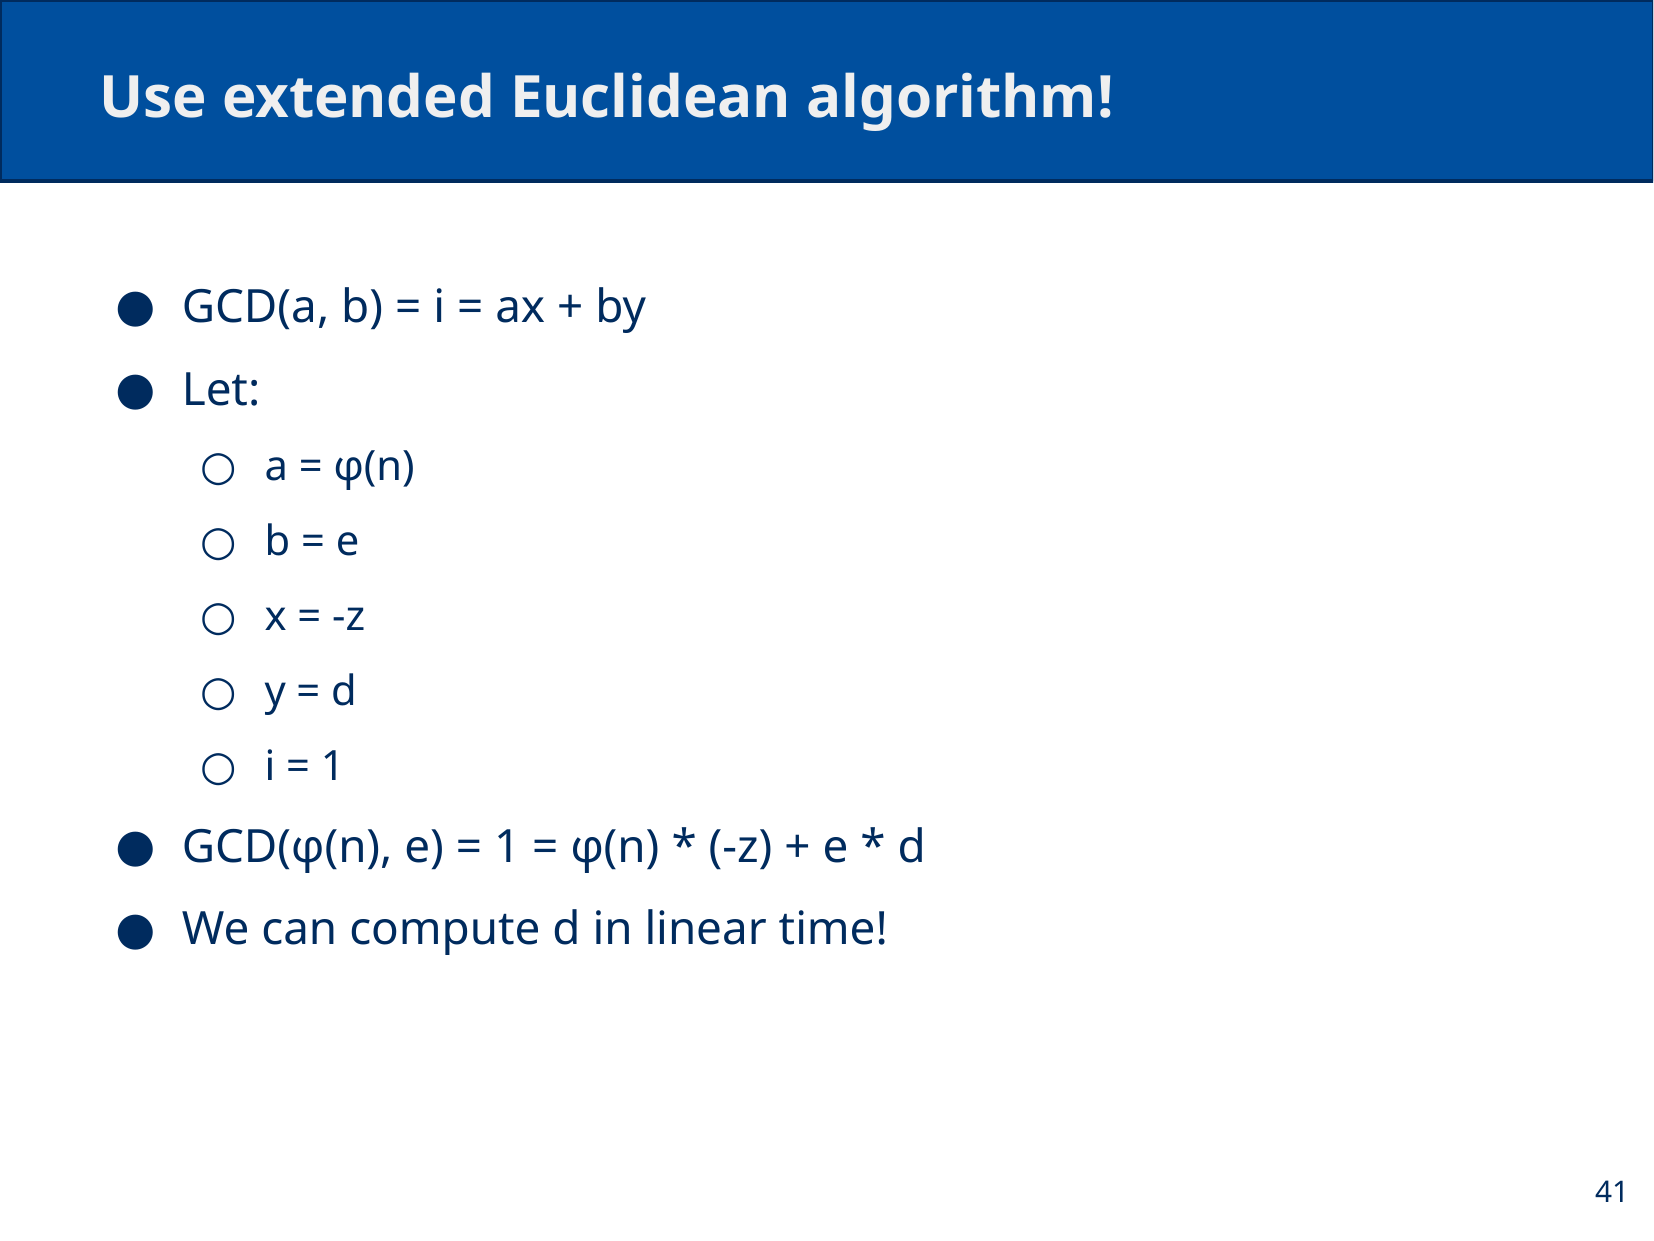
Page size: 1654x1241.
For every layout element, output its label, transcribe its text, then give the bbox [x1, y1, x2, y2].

list GCD(a, b) = i = ax + by Let: a = φ(n) b = e x = -z y = d i = 1 GCD(φ(n), e) = 1 = φ(n) * (-z) + e * d We can compute d in linear time! [82, 232, 1571, 1188]
title Use extended Euclidean algorithm! [82, 36, 1571, 146]
slide_number 41 [1546, 1145, 1647, 1241]
